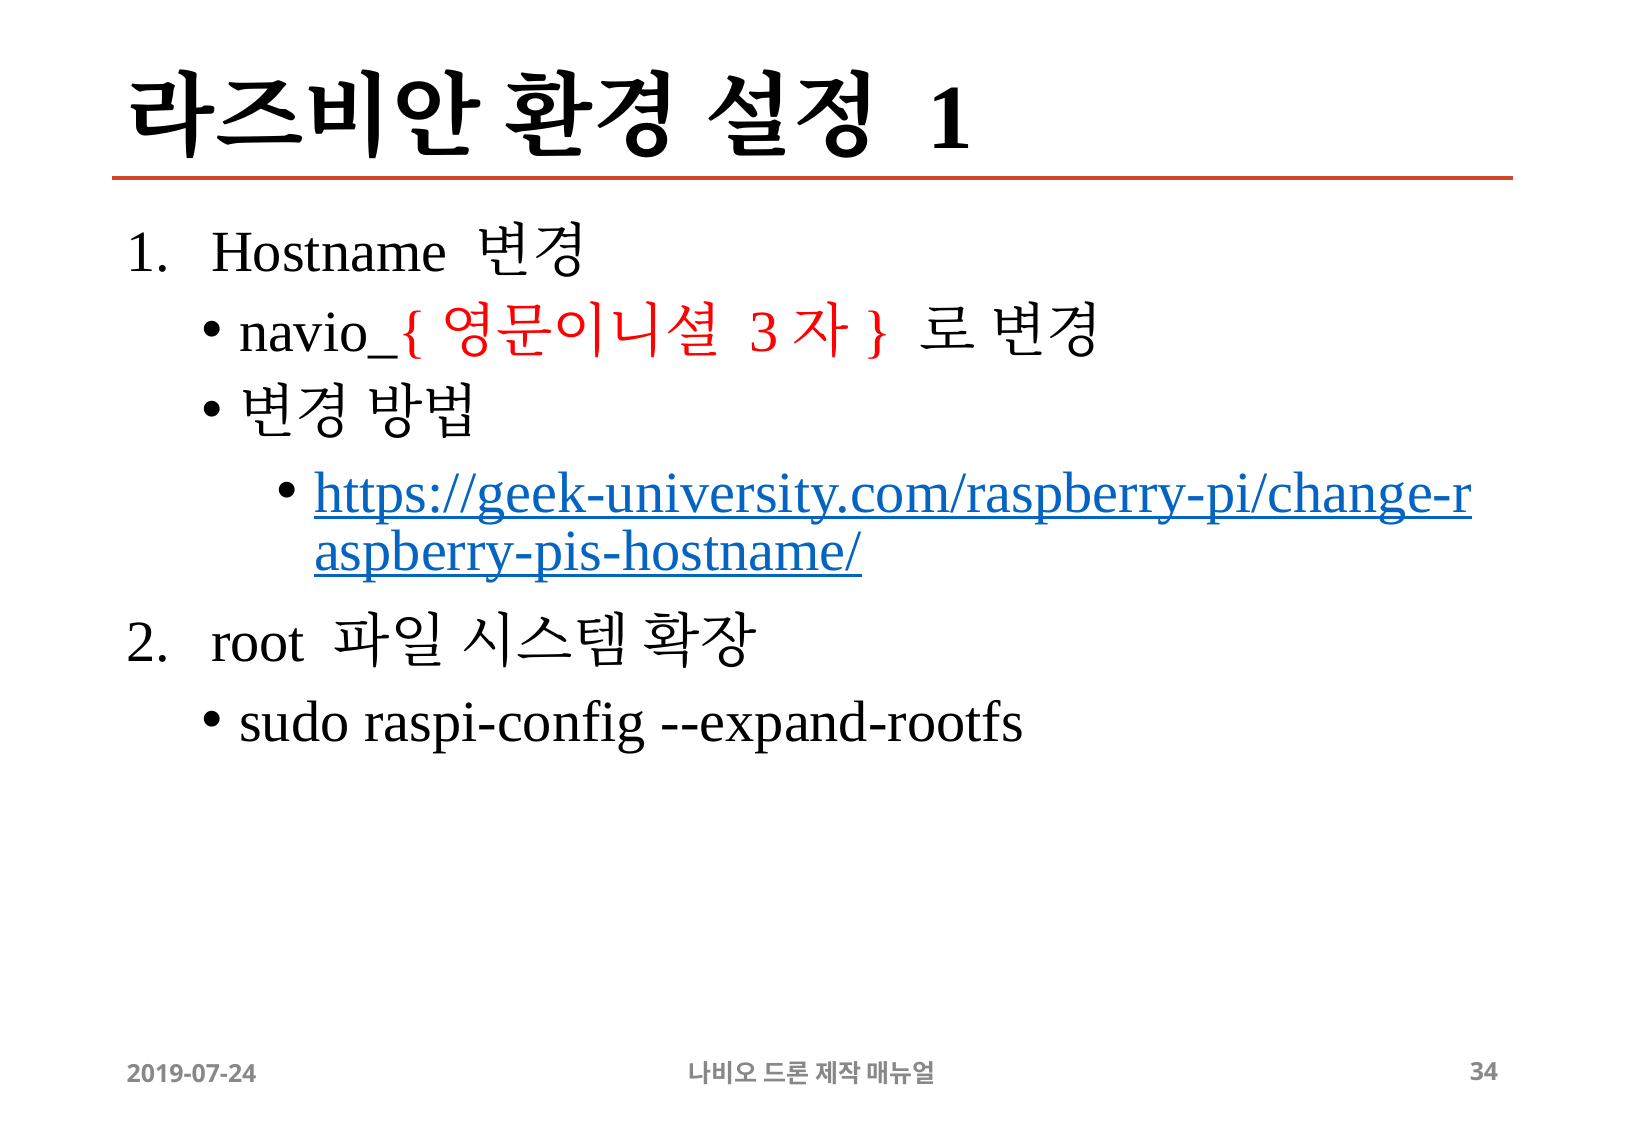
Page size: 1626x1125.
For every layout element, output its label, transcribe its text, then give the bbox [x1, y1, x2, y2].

title 라즈비안 환경 설정 1 [111, 59, 1514, 179]
slide_number ‹#› [1433, 1042, 1514, 1103]
list Hostname 변경 navio_{영문이니셜 3자} 로 변경 변경 방법 https://geek-university.com/raspberry-pi/change-raspberry-pis-hostname/ root 파일 시스템 확장 sudo raspi-config --expand-rootfs [111, 205, 1514, 1014]
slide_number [111, 1042, 303, 1103]
footer 나비오 드론 제작 매뉴얼 [538, 1042, 1087, 1103]
